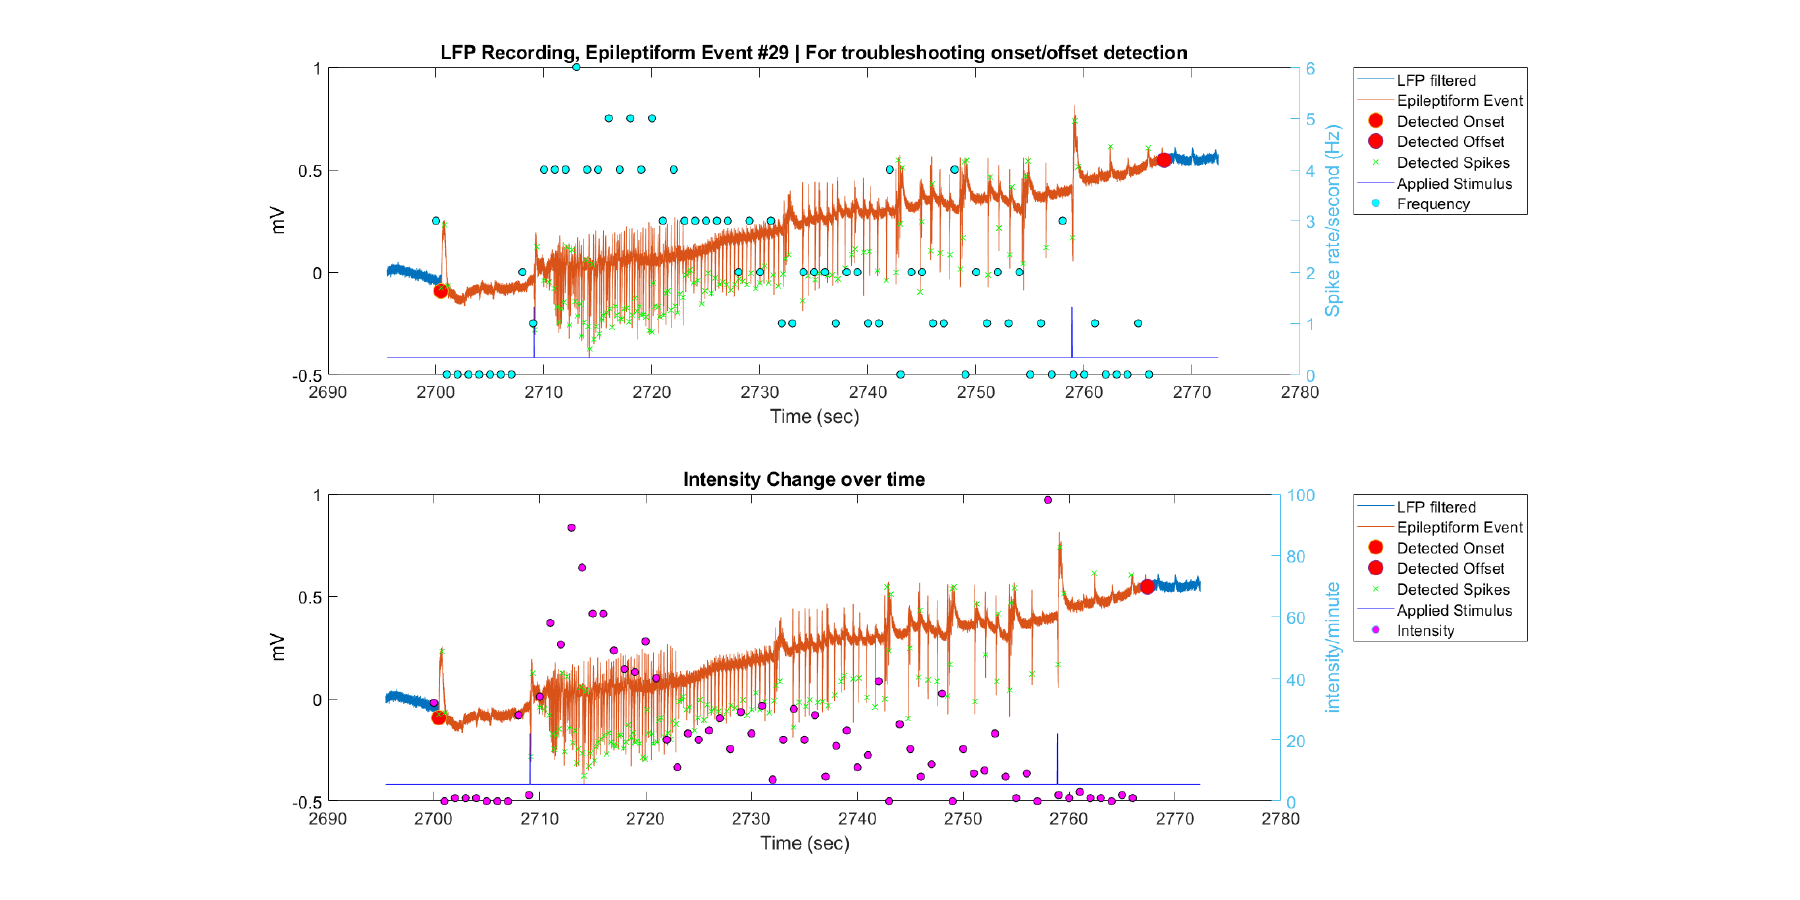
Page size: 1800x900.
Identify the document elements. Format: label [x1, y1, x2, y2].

picture [126, 0, 1674, 900]
